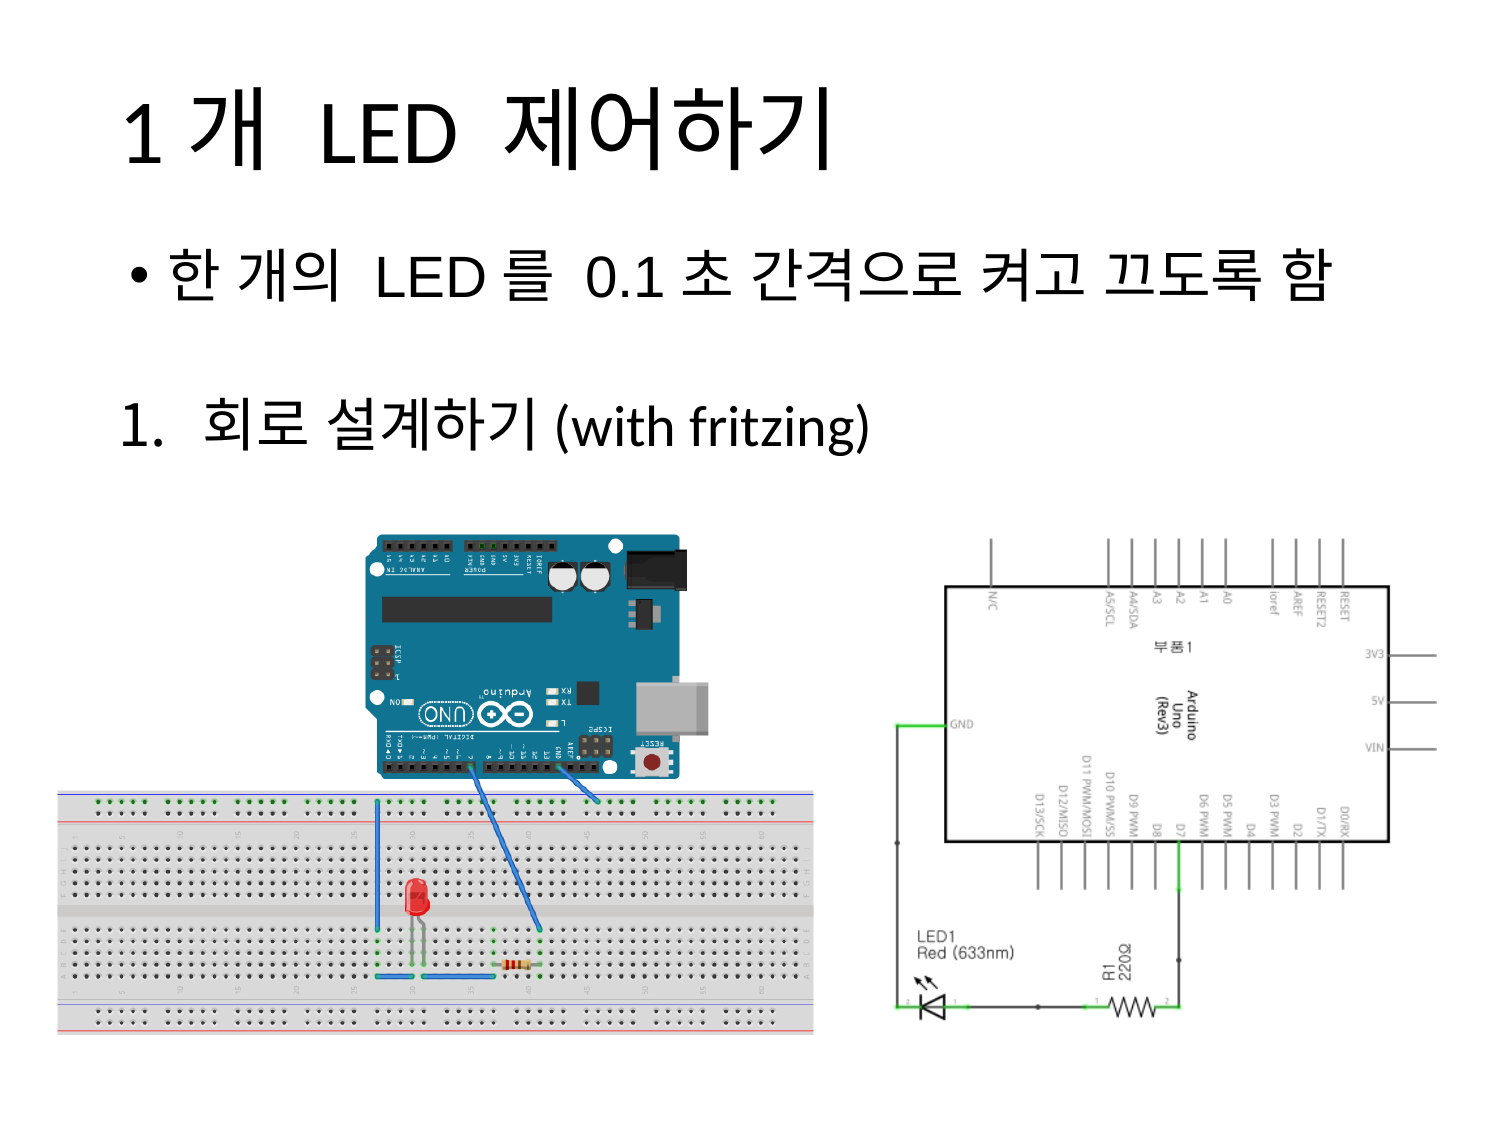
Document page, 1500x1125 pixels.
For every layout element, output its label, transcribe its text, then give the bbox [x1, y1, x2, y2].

text_box 한 개의 LED를 0.1초 간격으로 켜고 끄도록 함 [114, 239, 1433, 382]
title 1개 LED 제어하기 [103, 59, 1455, 208]
picture [47, 506, 828, 1054]
list 회로 설계하기(with fritzing) [103, 388, 1397, 1102]
picture [857, 506, 1467, 1045]
